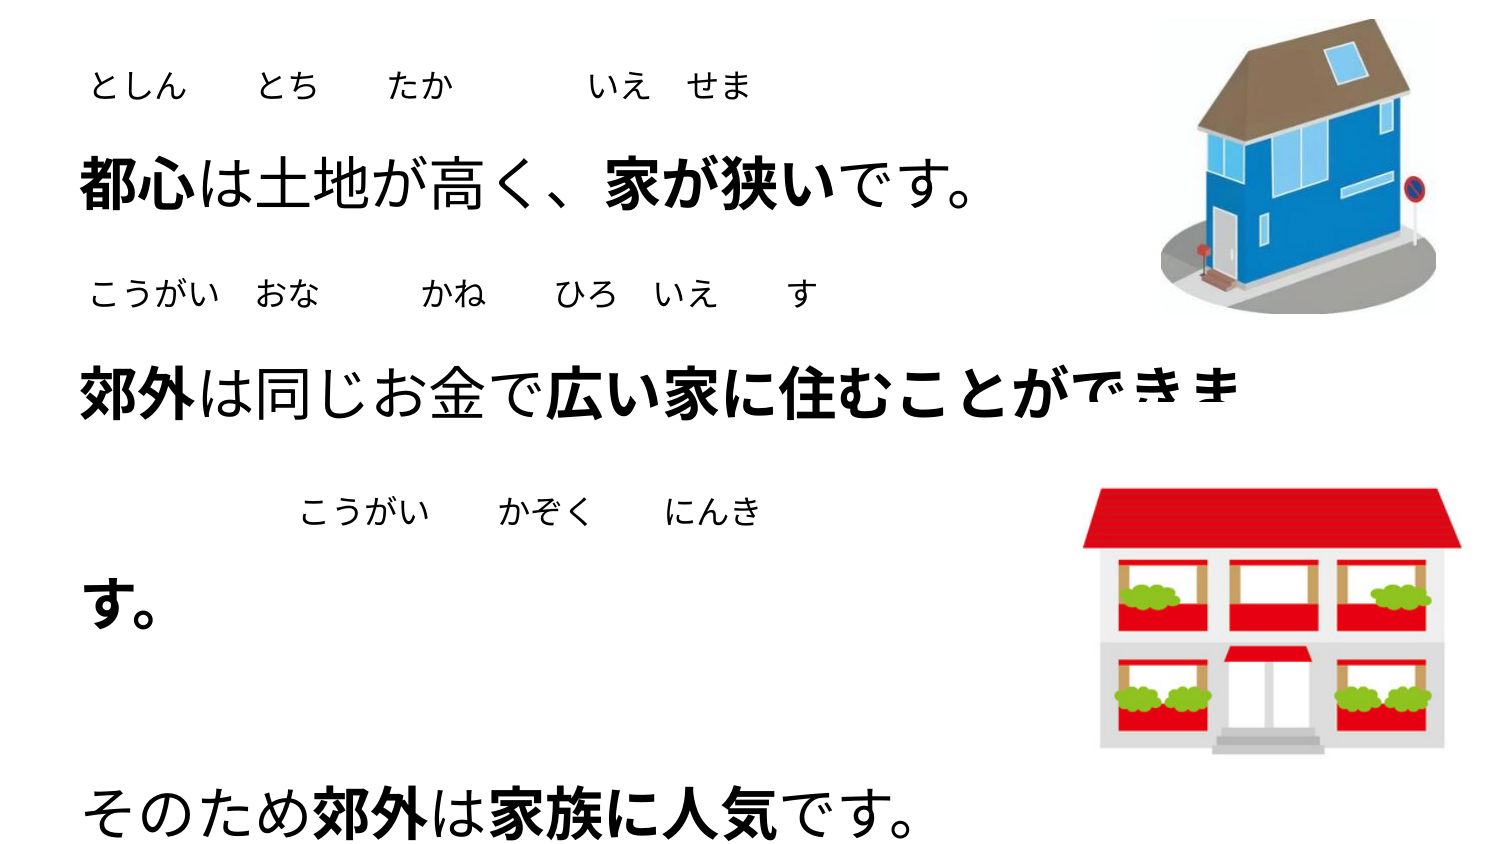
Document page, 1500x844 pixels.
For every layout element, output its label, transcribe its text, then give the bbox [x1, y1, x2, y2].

picture [1160, 19, 1436, 314]
text_box としん とち たか いえ せま [73, 58, 986, 113]
text_box 都心は土地が高く、家が狭いです。 郊外は同じお金で広い家に住むことができます。 そのため郊外は家族に人気です。 [64, 0, 1349, 844]
picture [1062, 402, 1485, 825]
text_box こうがい かぞく にんき [283, 483, 803, 579]
text_box こうがい おな かね ひろ いえ す [73, 265, 986, 321]
